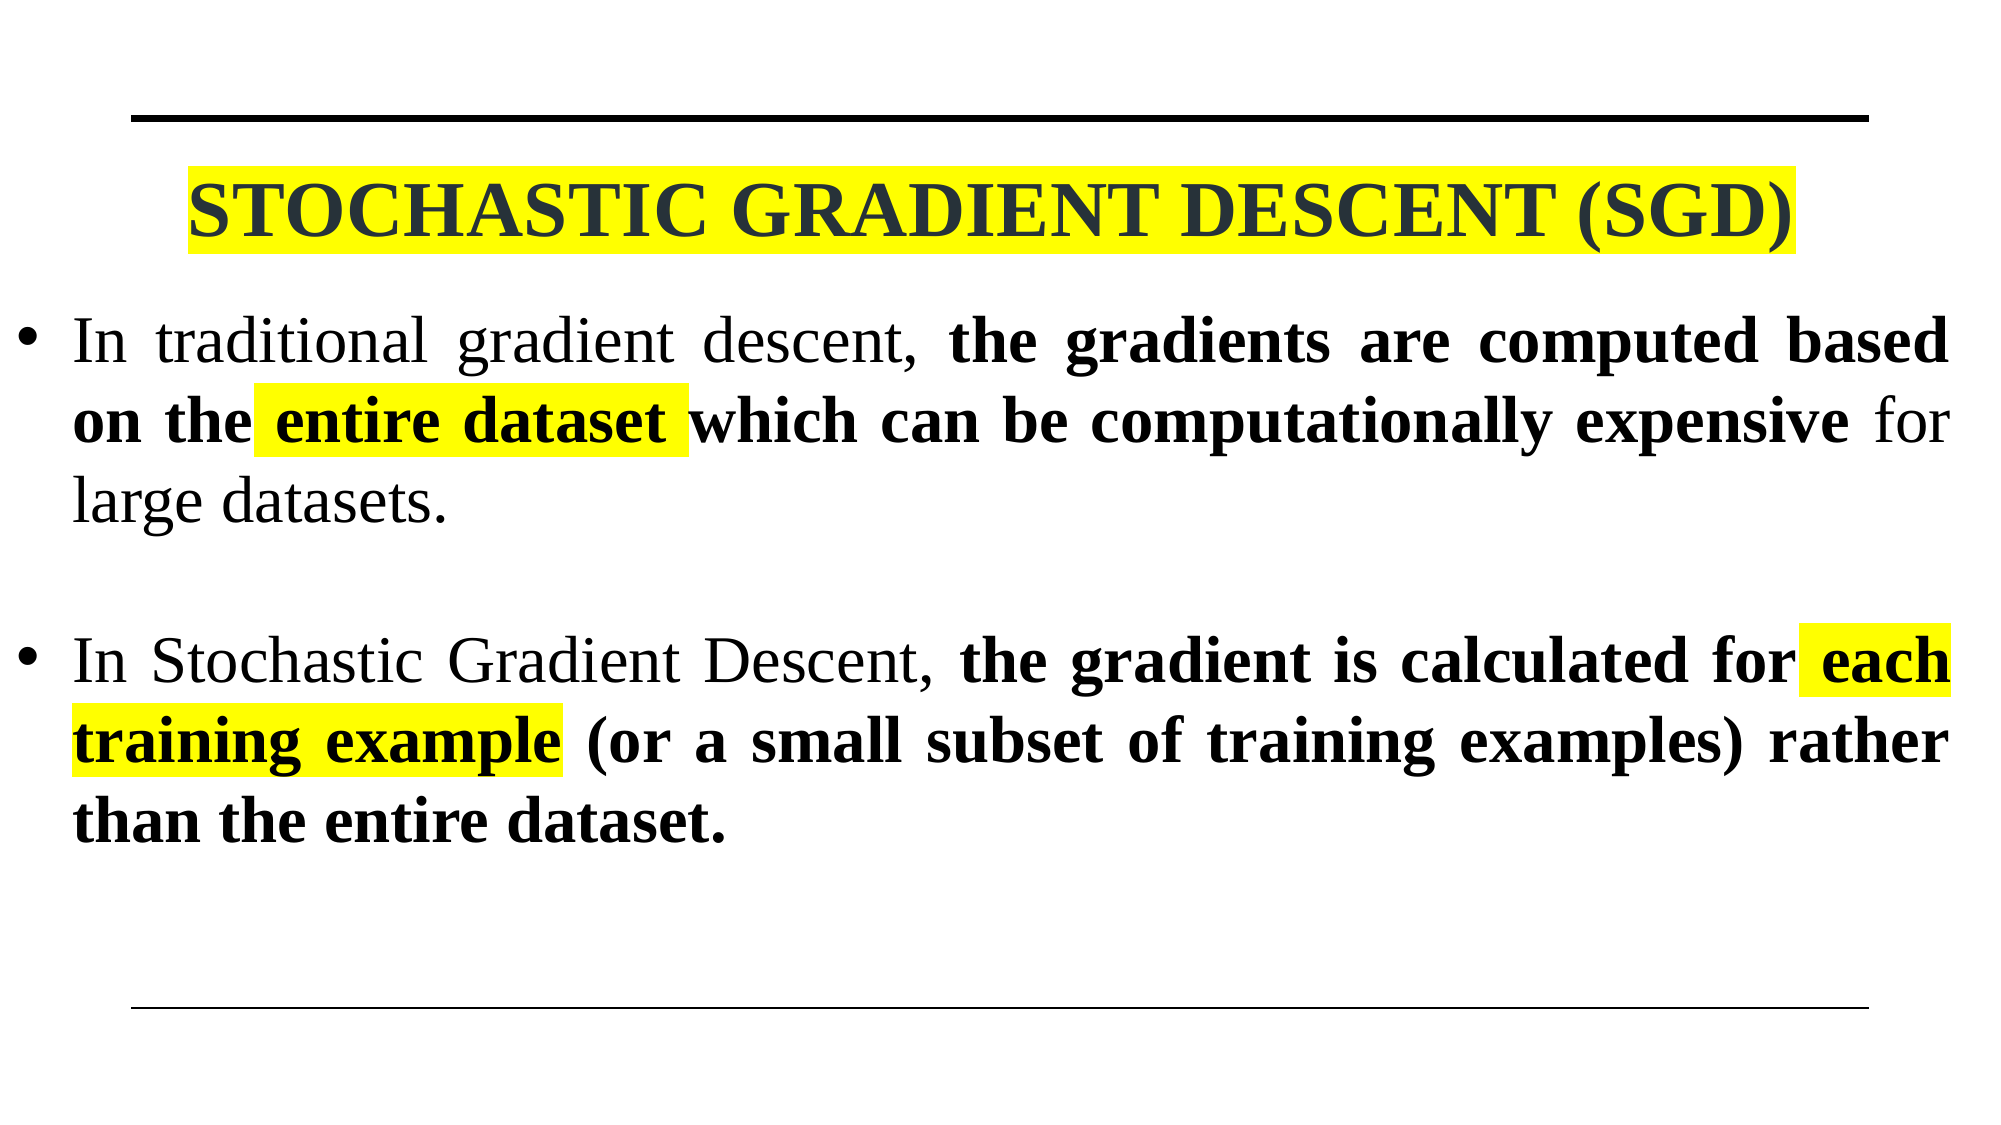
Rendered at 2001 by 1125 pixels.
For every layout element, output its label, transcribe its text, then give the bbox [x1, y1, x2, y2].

text_box In traditional gradient descent, the gradients are computed based on the entire dataset which can be computationally expensive for large datasets. In Stochastic Gradient Descent, the gradient is calculated for each training example (or a small subset of training examples) rather than the entire dataset. [0, 288, 1967, 963]
title Stochastic Gradient Descent (SGD) [114, 149, 1869, 261]
